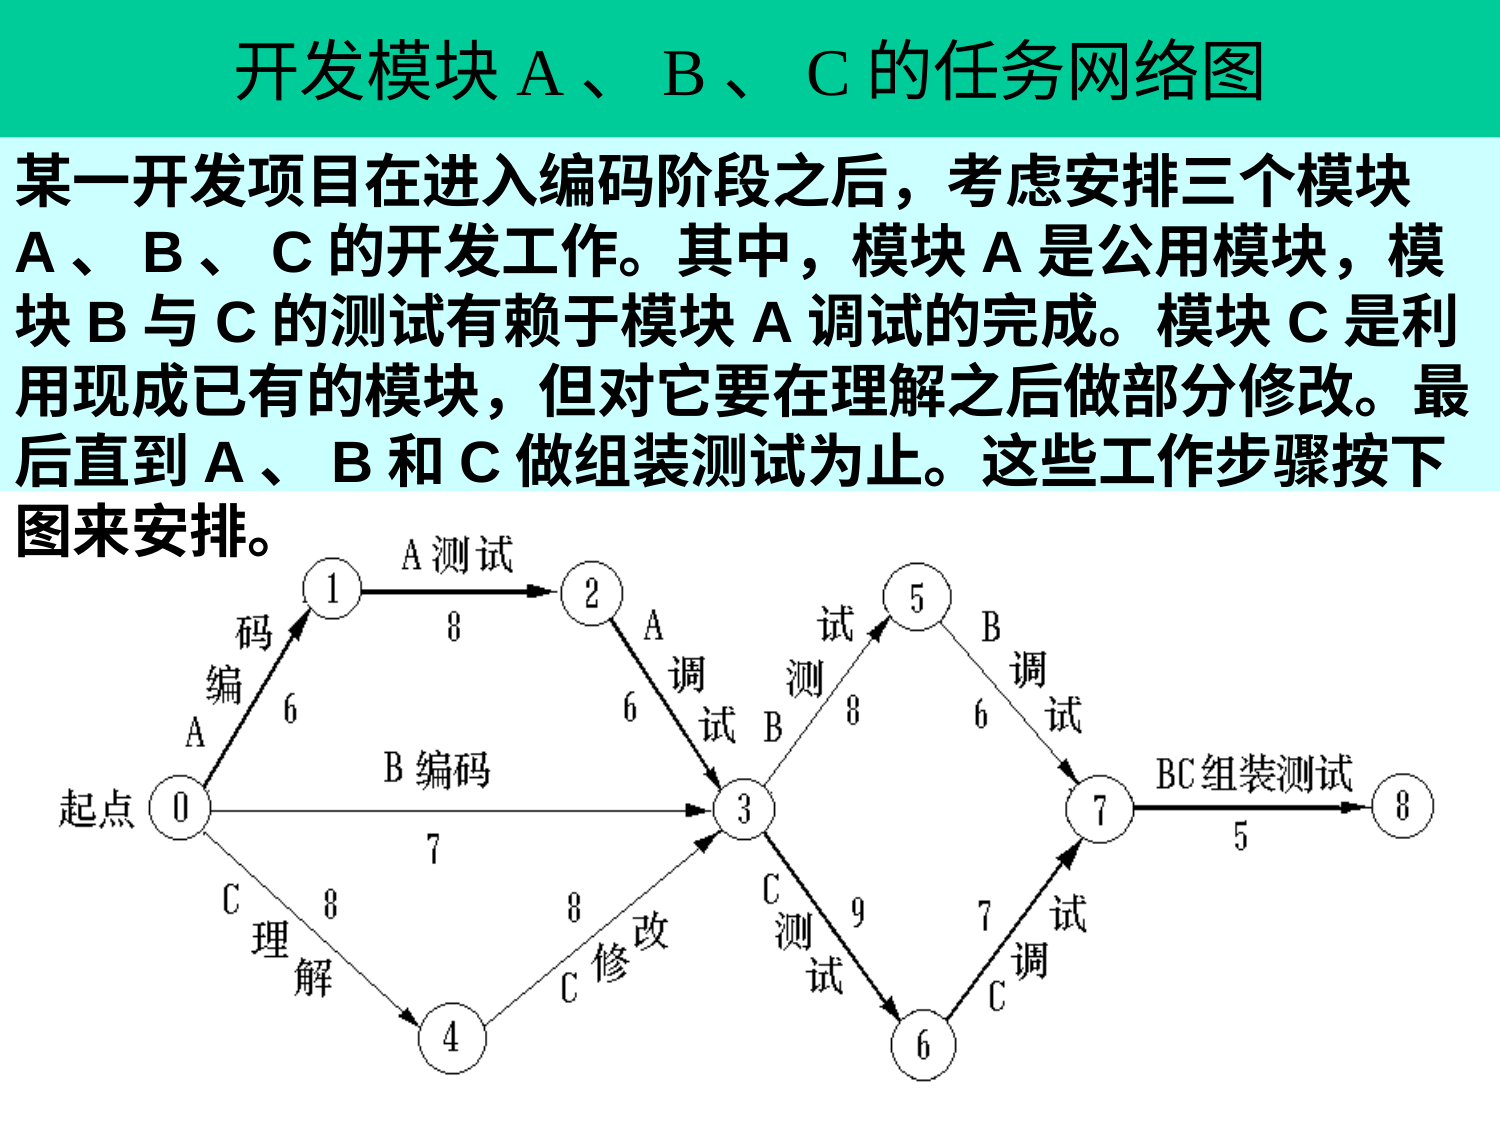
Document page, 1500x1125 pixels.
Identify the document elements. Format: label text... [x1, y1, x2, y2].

picture [0, 491, 1500, 1125]
title 开发模块A、B、C的任务网络图 [0, 0, 1500, 137]
text_box 某一开发项目在进入编码阶段之后，考虑安排三个模块A、B、C的开发工作。其中，模块A是公用模块，模块B与C的测试有赖于模块A调试的完成。模块C是利用现成已有的模块，但对它要在理解之后做部分修改。最后直到A、B和C做组装测试为止。这些工作步骤按下图来安排。 [0, 137, 1500, 491]
